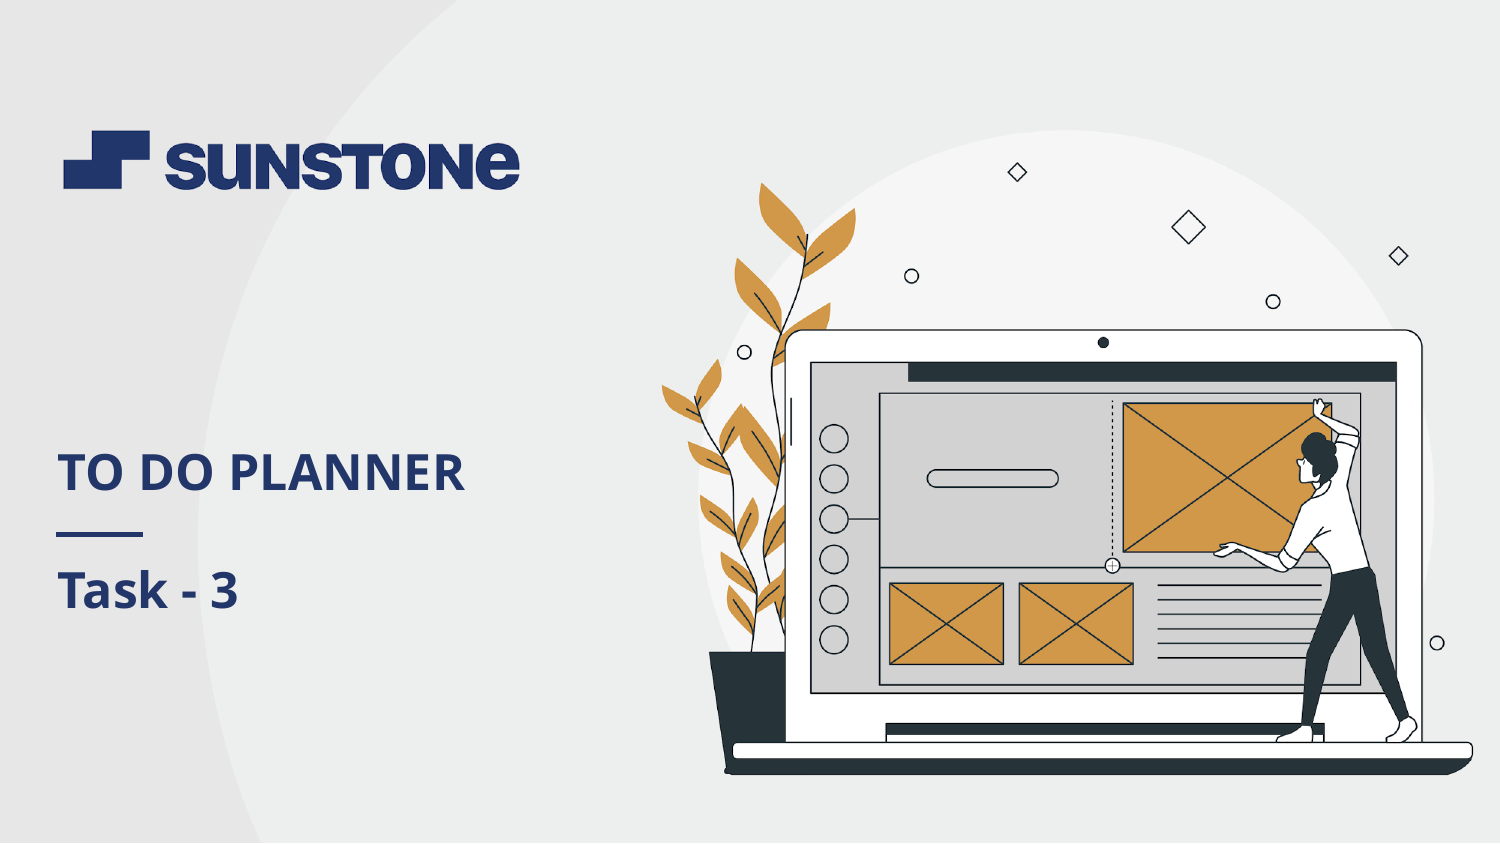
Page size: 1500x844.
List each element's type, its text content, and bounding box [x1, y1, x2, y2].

list Task - 3 [42, 551, 649, 624]
list TO DO PLANNER [42, 433, 649, 506]
picture [0, 0, 1500, 843]
